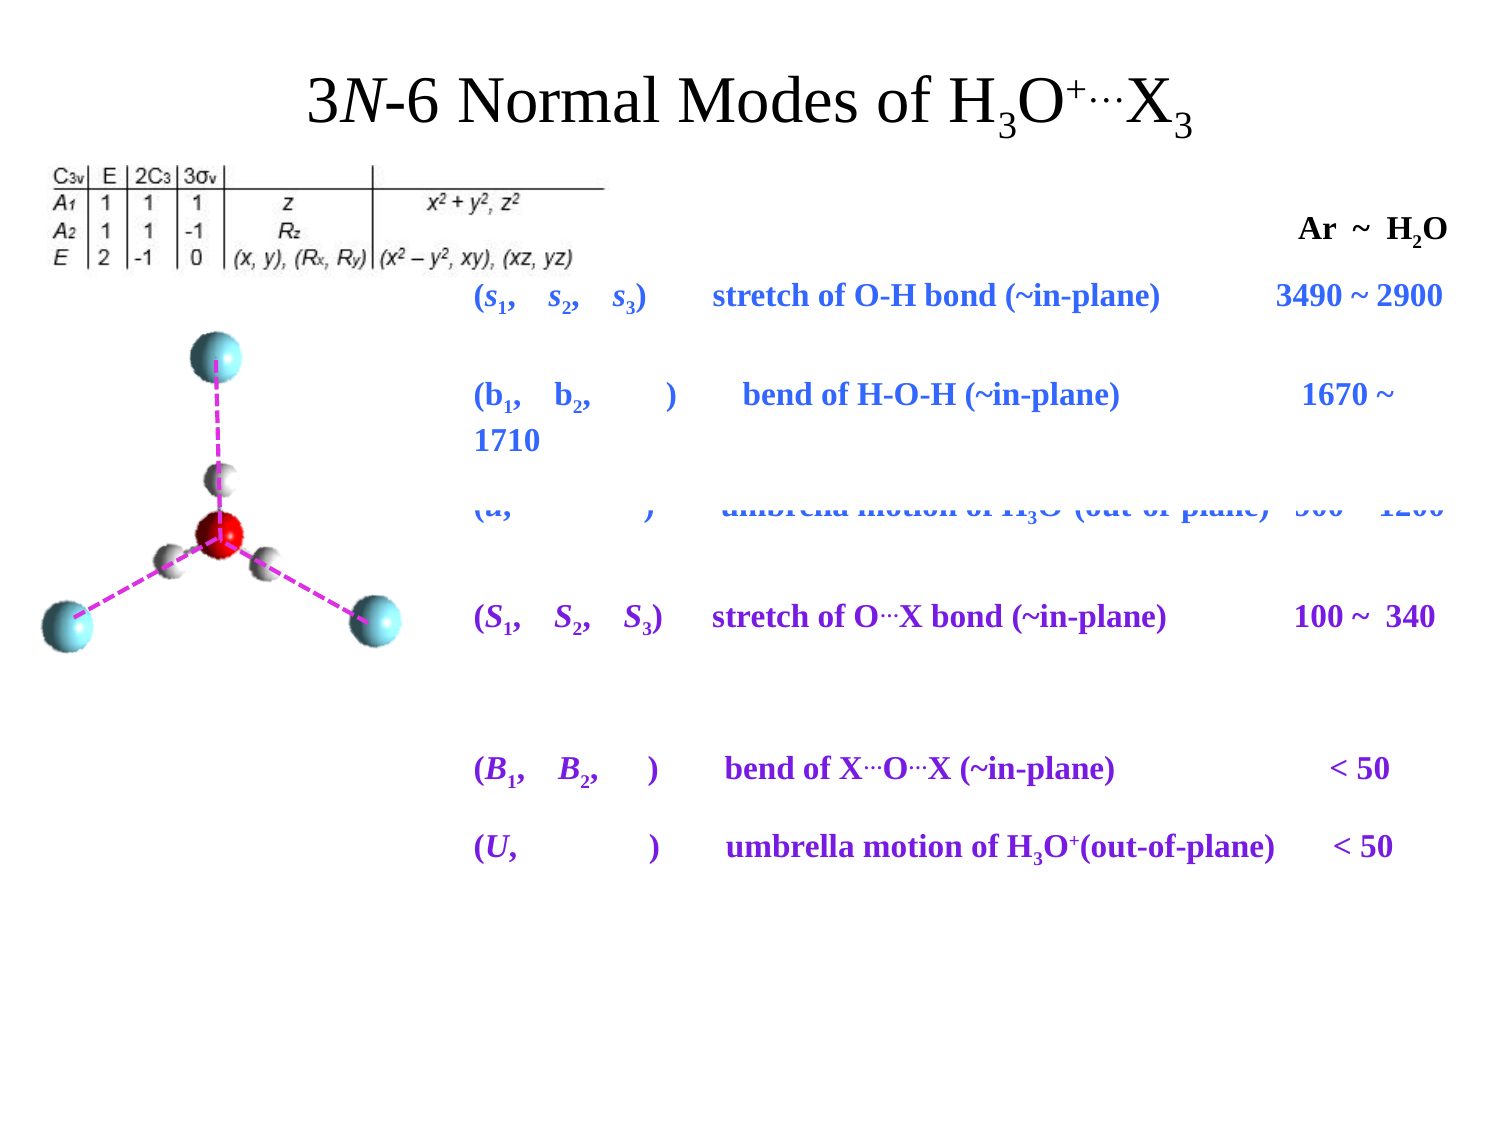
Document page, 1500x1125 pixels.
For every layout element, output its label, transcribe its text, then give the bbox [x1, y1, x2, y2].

picture [46, 164, 613, 285]
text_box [223, 540, 369, 624]
text_box (s1, s2, s3) stretch of O-H bond (~in-plane) 3490 ~ 2900 [459, 266, 1500, 327]
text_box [215, 357, 221, 535]
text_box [73, 536, 221, 618]
text_box (b1, b2, ) bend of H-O-H (~in-plane) 1670 ~ 1710 [459, 364, 1483, 511]
text_box (U, ) umbrella motion of H3O+(out-of-plane) < 50 [459, 816, 1500, 877]
picture [10, 371, 399, 749]
title 3N-6 Normal Modes of H3O+…X3 [0, 7, 1500, 195]
text_box (B1, B2, ) bend of X…O…X (~in-plane) < 50 [459, 739, 1481, 800]
text_box (S1, S2, S3) stretch of O…X bond (~in-plane) 100 ~ 340 [458, 586, 1474, 687]
text_box (u, ) umbrella motion of H3O+(out-of-plane) 900 ~ 1200 [458, 475, 1480, 582]
text_box Ar ~ H2O [1258, 199, 1476, 260]
